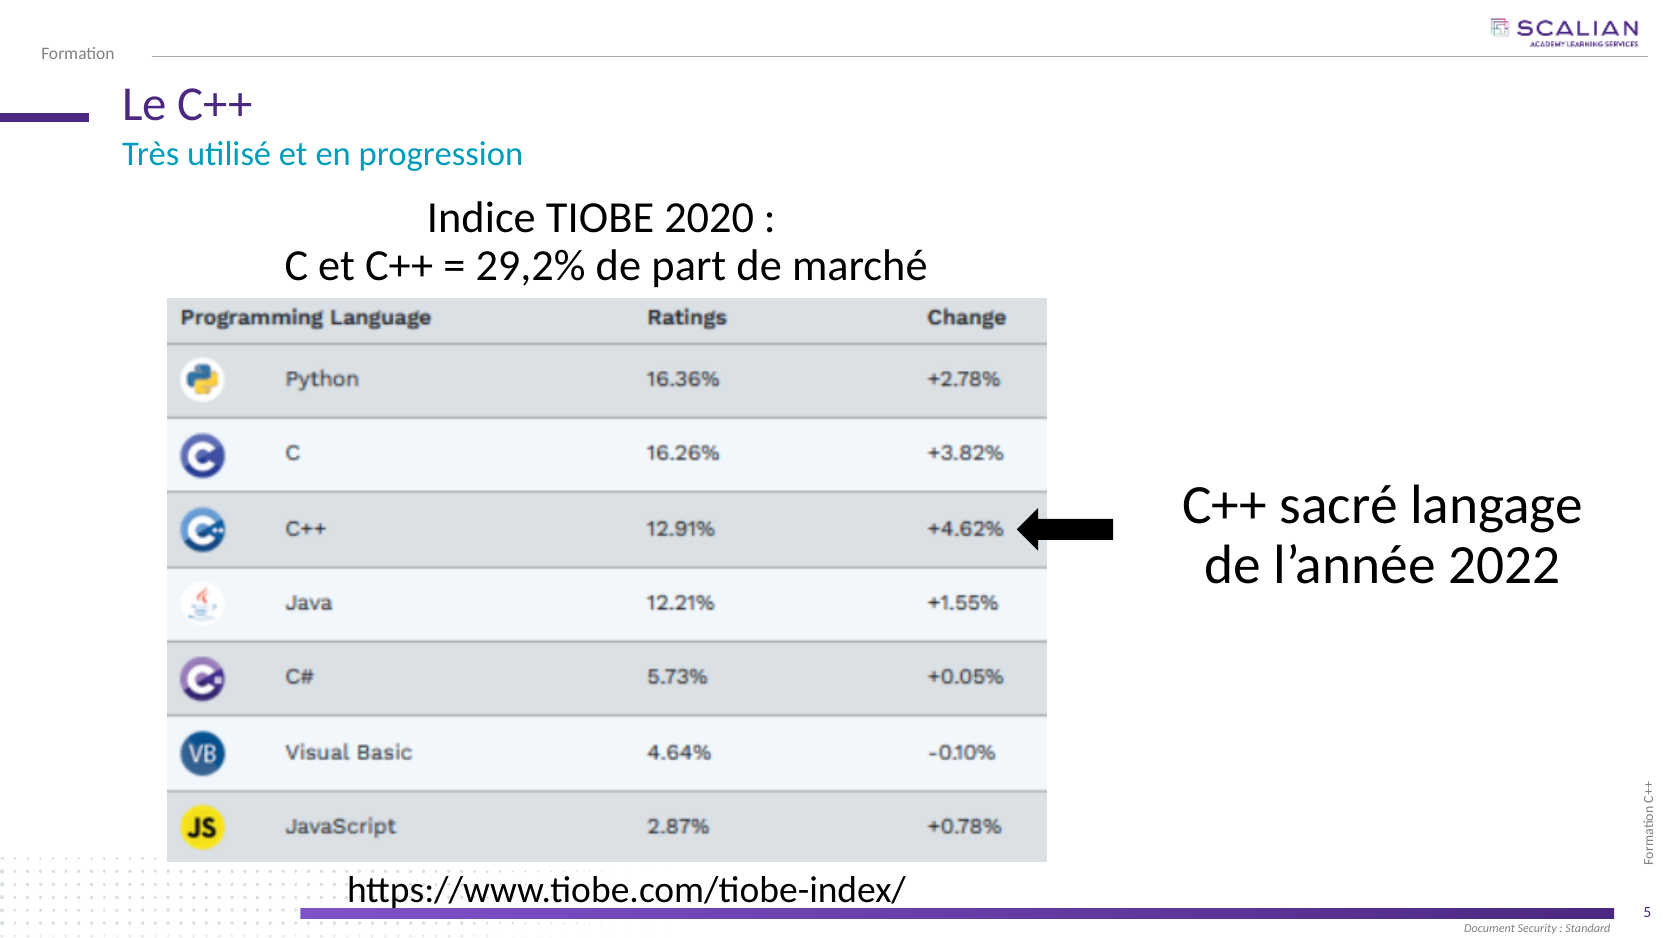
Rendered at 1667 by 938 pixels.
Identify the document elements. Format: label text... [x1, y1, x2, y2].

list C++ sacré langage de l’année 2022 [1134, 467, 1631, 720]
picture [166, 298, 1047, 862]
title Le C++ [107, 71, 805, 116]
list Indice TIOBE 2020 : C et C++ = 29,2% de part de marché [78, 187, 1135, 299]
picture [1482, 8, 1648, 56]
list Très utilisé et en progression [107, 128, 805, 182]
text_box [1047, 518, 1114, 540]
text_box https://www.tiobe.com/tiobe-index/ [332, 862, 922, 918]
